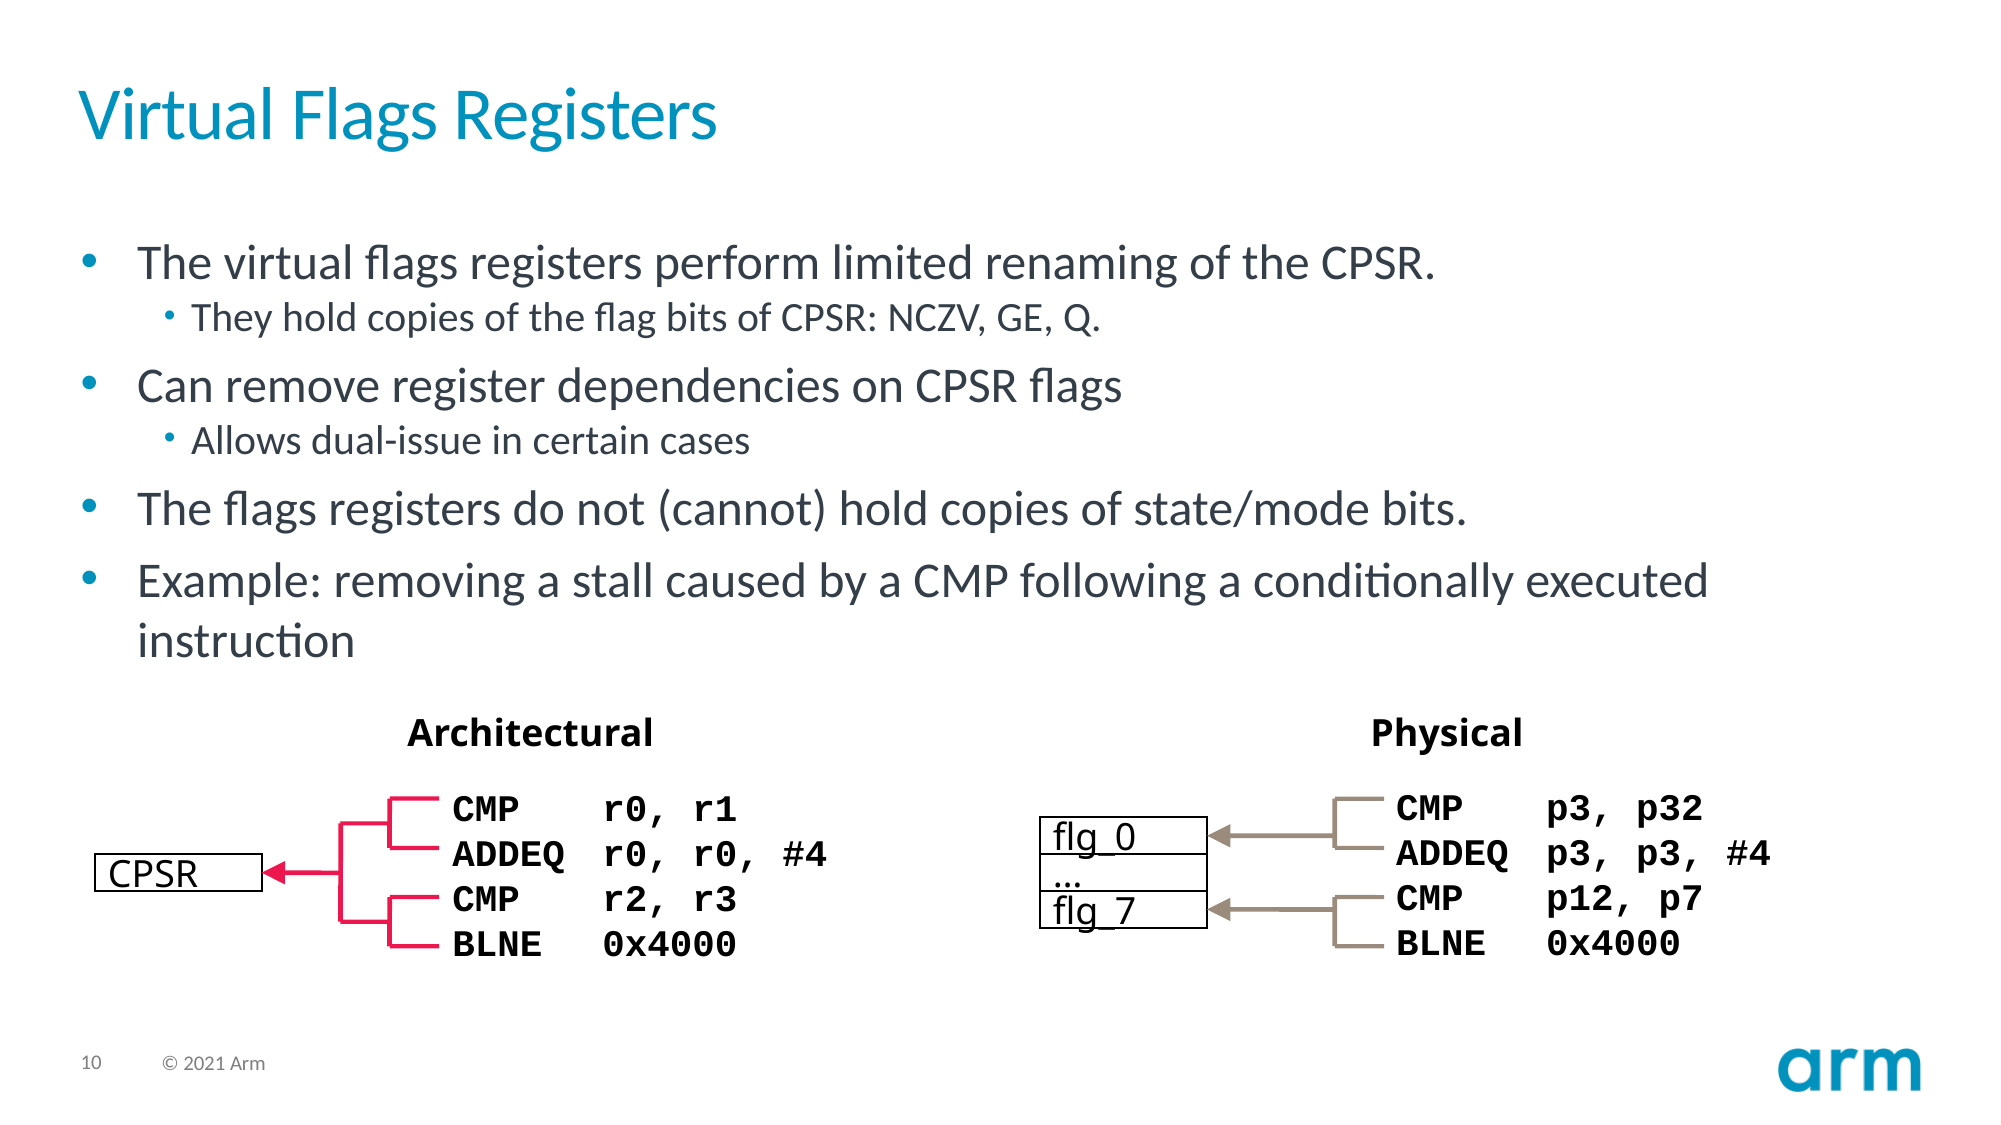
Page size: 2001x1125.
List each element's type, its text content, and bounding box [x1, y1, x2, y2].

text_box Physical [1357, 702, 1537, 761]
title Virtual Flags Registers [78, 78, 1922, 186]
list The virtual flags registers perform limited renaming of the CPSR. They hold copies of the flag bits of CPSR: NCZV, GE, Q. Can remove register dependencies on CPSR flags Allows dual-issue in certain cases The flags registers do not (cannot) hold copies of state/mode bits. Example: removing a stall caused by a CMP following a conditionally executed instruction [80, 229, 1915, 901]
text_box CMP p3, p32 ADDEQ p3, p3, #4 CMP p12, p7 BLNE 0x4000 [1383, 776, 1885, 999]
picture [1777, 1047, 1922, 1093]
text_box CMP r0, r1 ADDEQ r0, r0, #4 CMP r2, r3 BLNE 0x4000 [439, 776, 941, 999]
text_box Architectural [394, 702, 668, 761]
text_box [1039, 798, 1384, 947]
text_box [94, 798, 439, 947]
